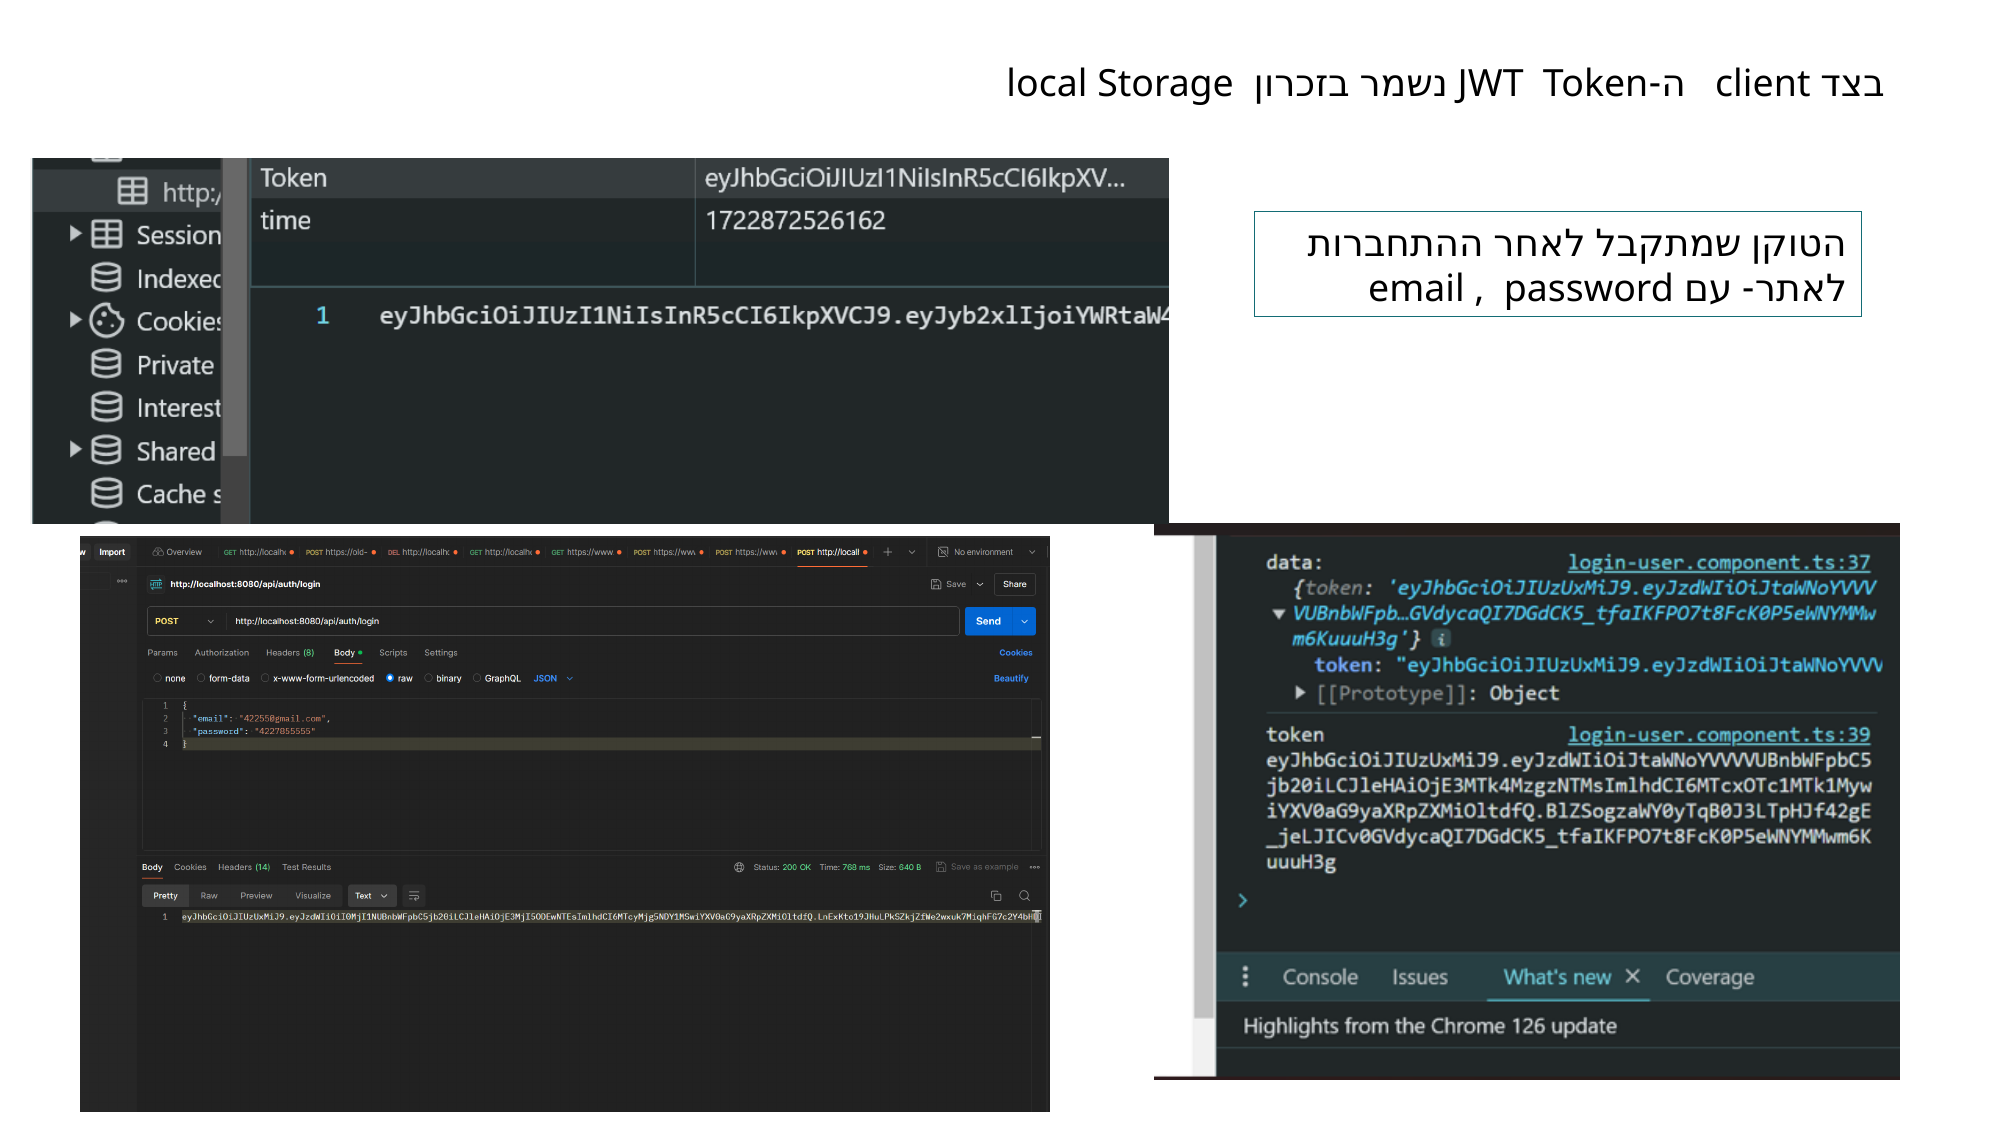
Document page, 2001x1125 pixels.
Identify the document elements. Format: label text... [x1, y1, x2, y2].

picture [79, 536, 1051, 1113]
text_box הטוקן שמתקבל לאחר ההתחברות לאתר- עם email , password [1254, 211, 1862, 317]
text_box בצד client ה-JWT Token נשמר בזכרון local Storage [884, 51, 1900, 112]
picture [29, 158, 1901, 1081]
